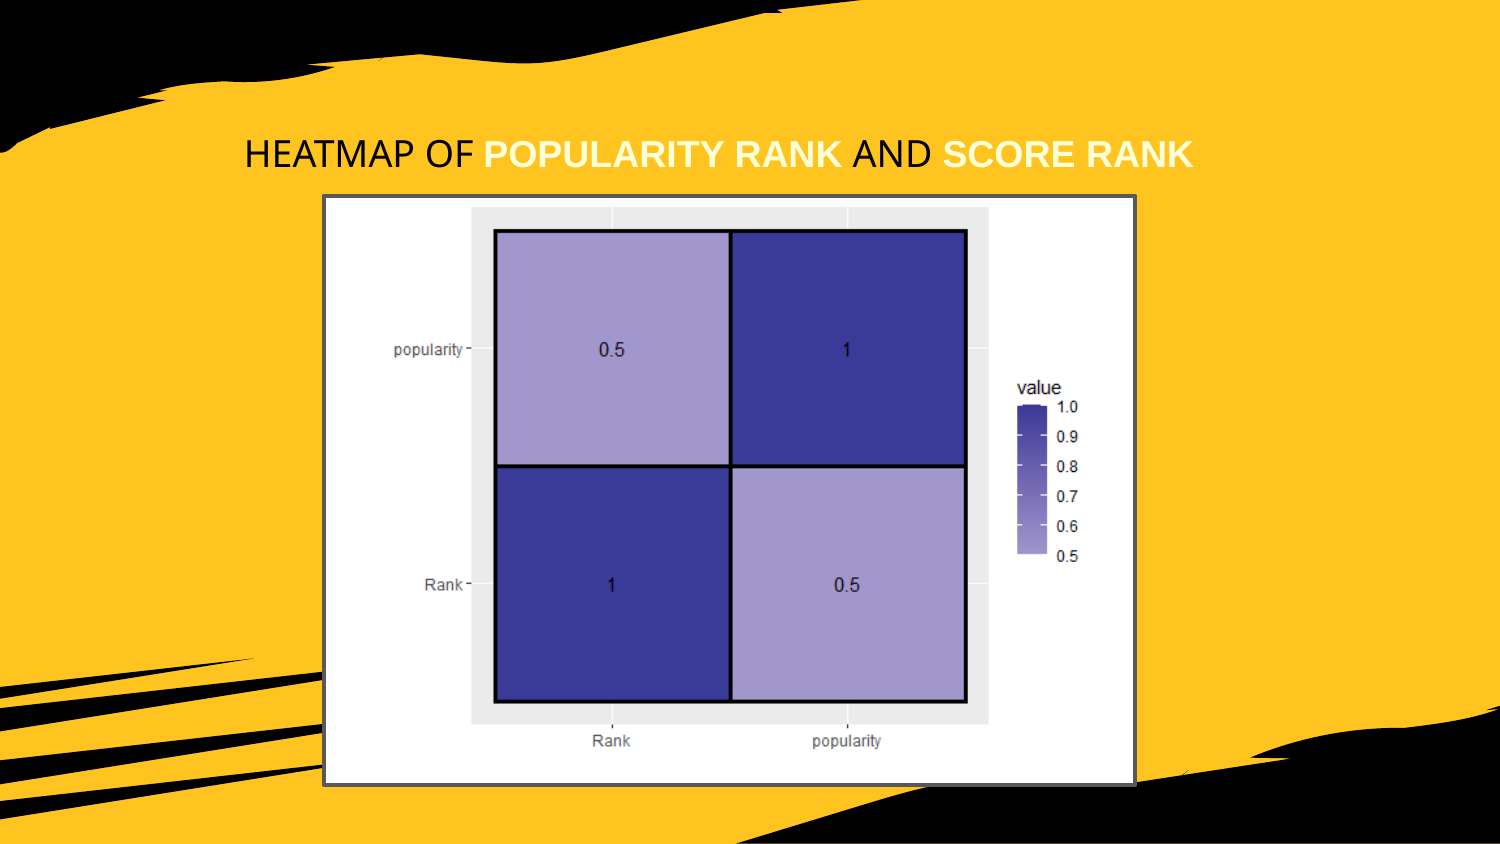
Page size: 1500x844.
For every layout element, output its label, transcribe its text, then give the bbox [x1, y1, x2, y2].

text_box HEATMAP OF POPULARITY RANK AND SCORE RANK [228, 115, 1304, 191]
picture [325, 197, 1133, 783]
